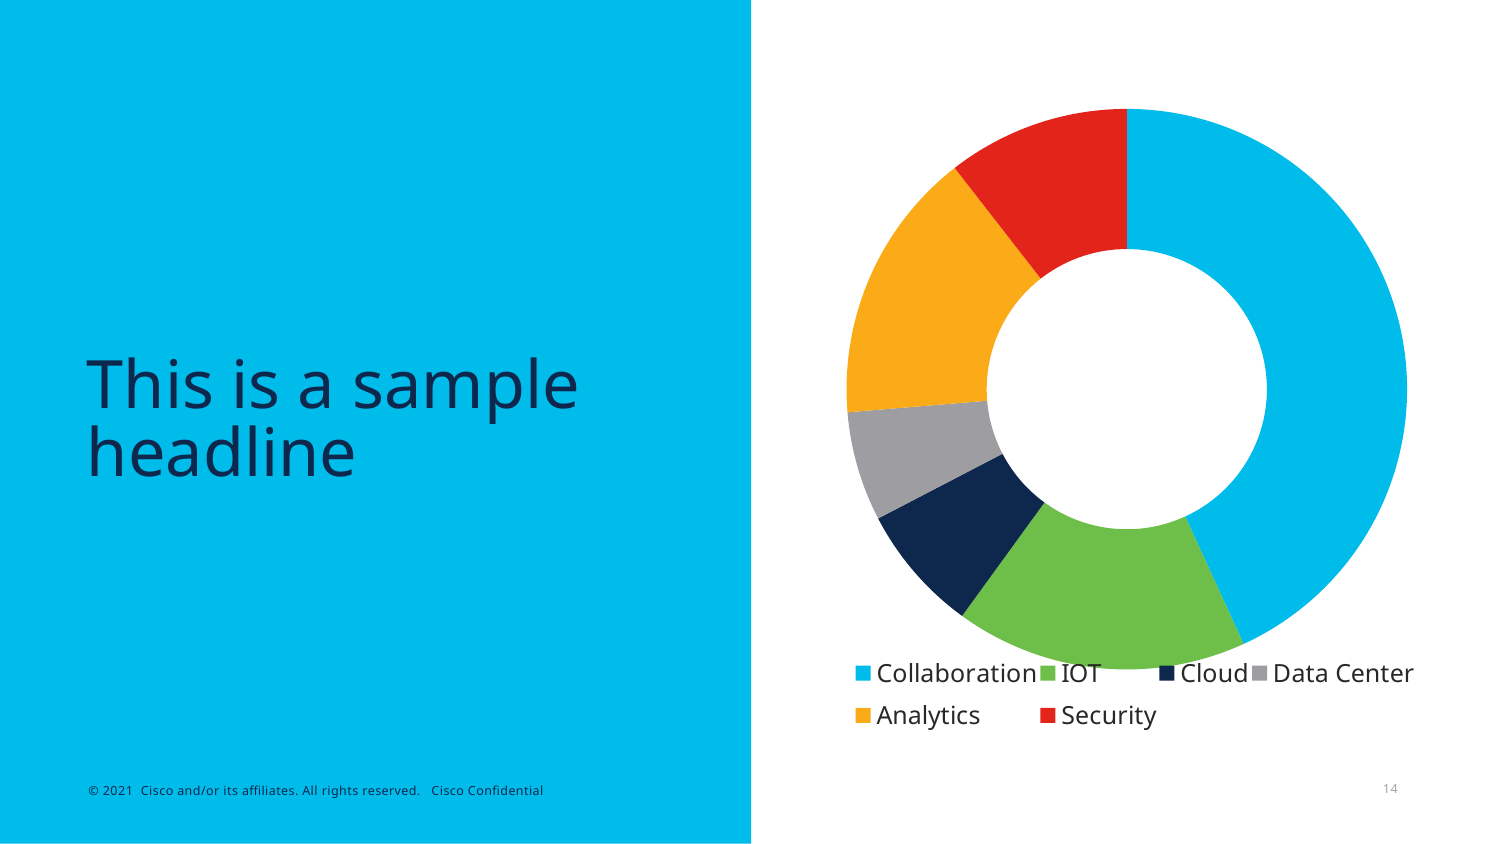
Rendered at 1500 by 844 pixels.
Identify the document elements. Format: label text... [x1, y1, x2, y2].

title This is a sample headline [71, 272, 697, 572]
chart [834, 82, 1420, 754]
